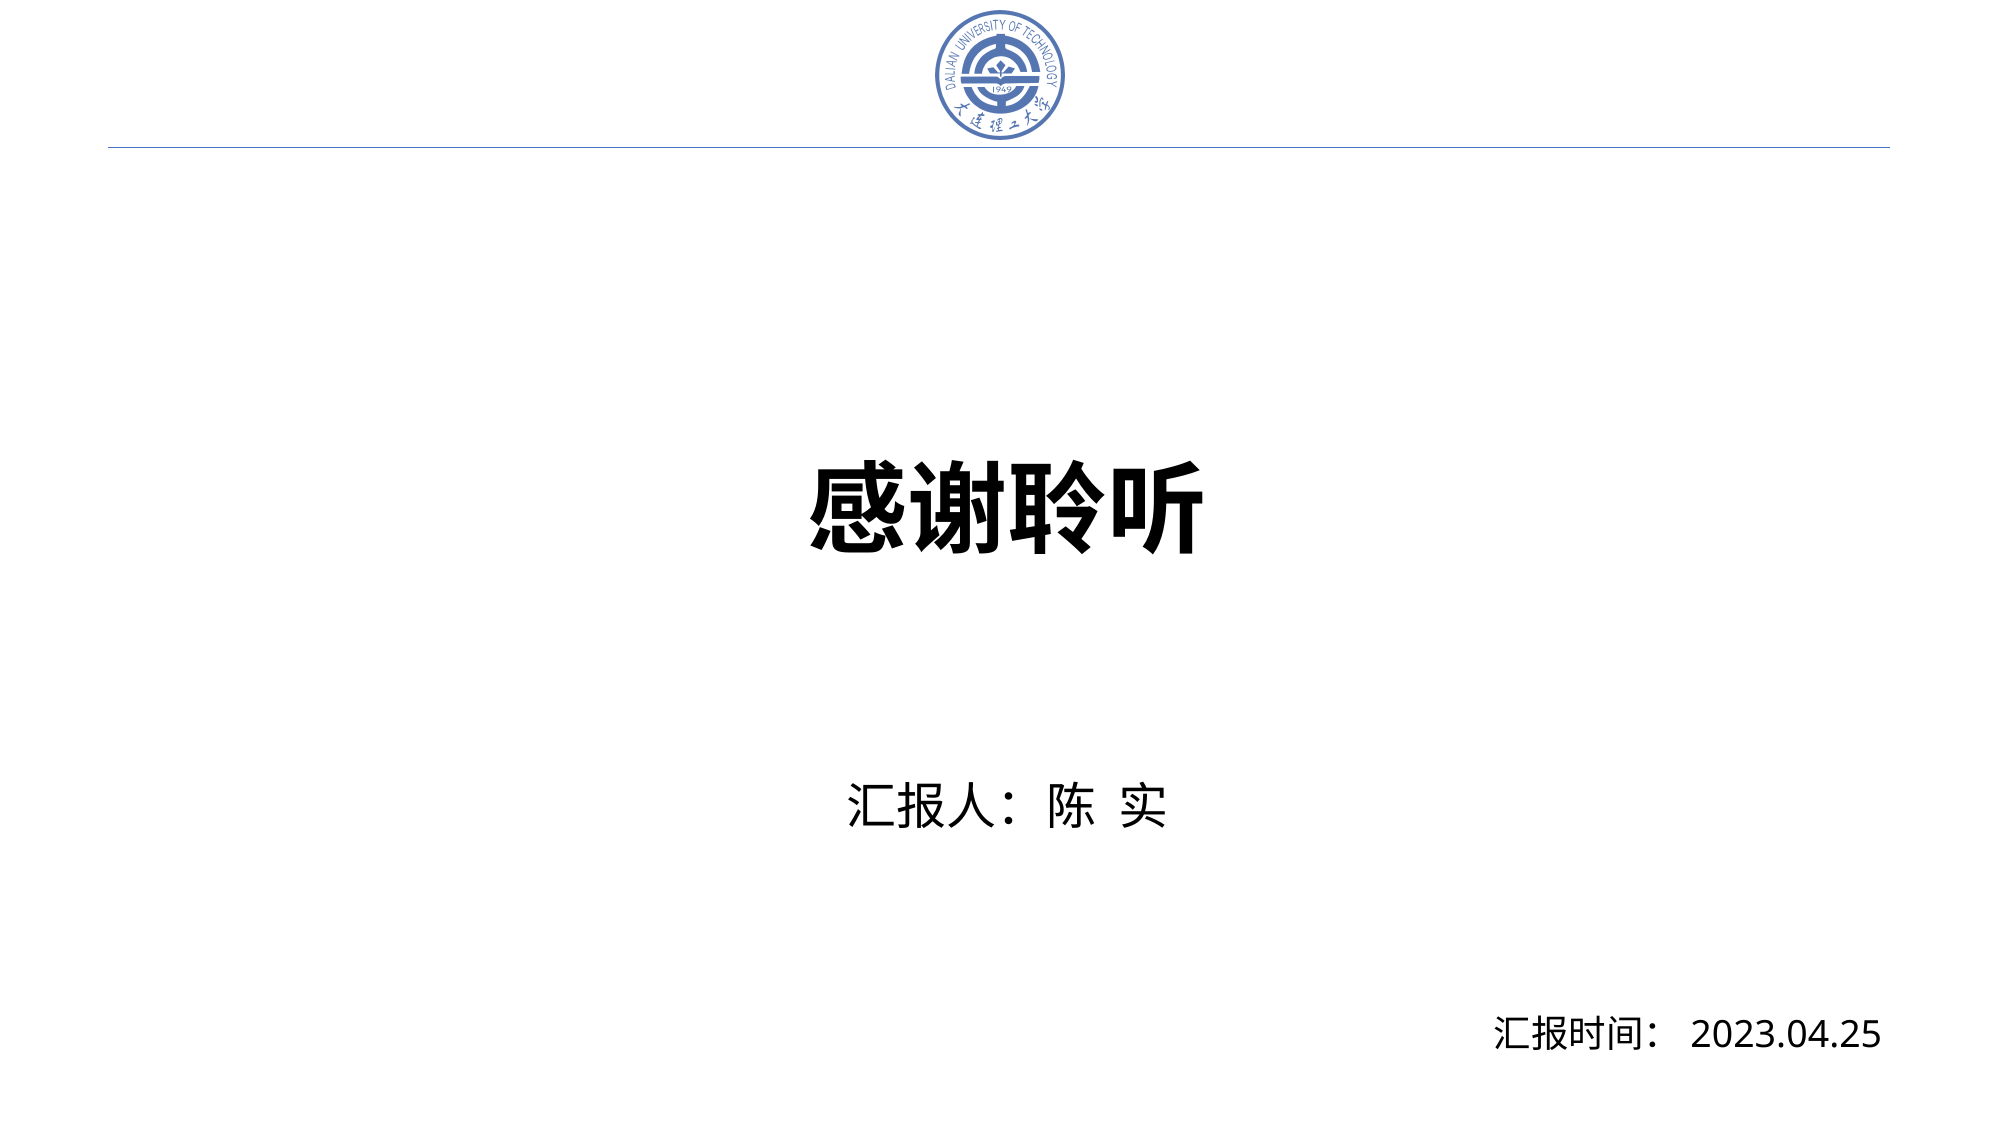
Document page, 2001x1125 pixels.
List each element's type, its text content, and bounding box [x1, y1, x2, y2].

text_box 汇报时间：2023.04.25 [1469, 1002, 1907, 1063]
text_box 感谢聆听 [108, 437, 1907, 573]
picture [935, 10, 1065, 140]
text_box 汇报人：陈 实 [831, 767, 1184, 843]
